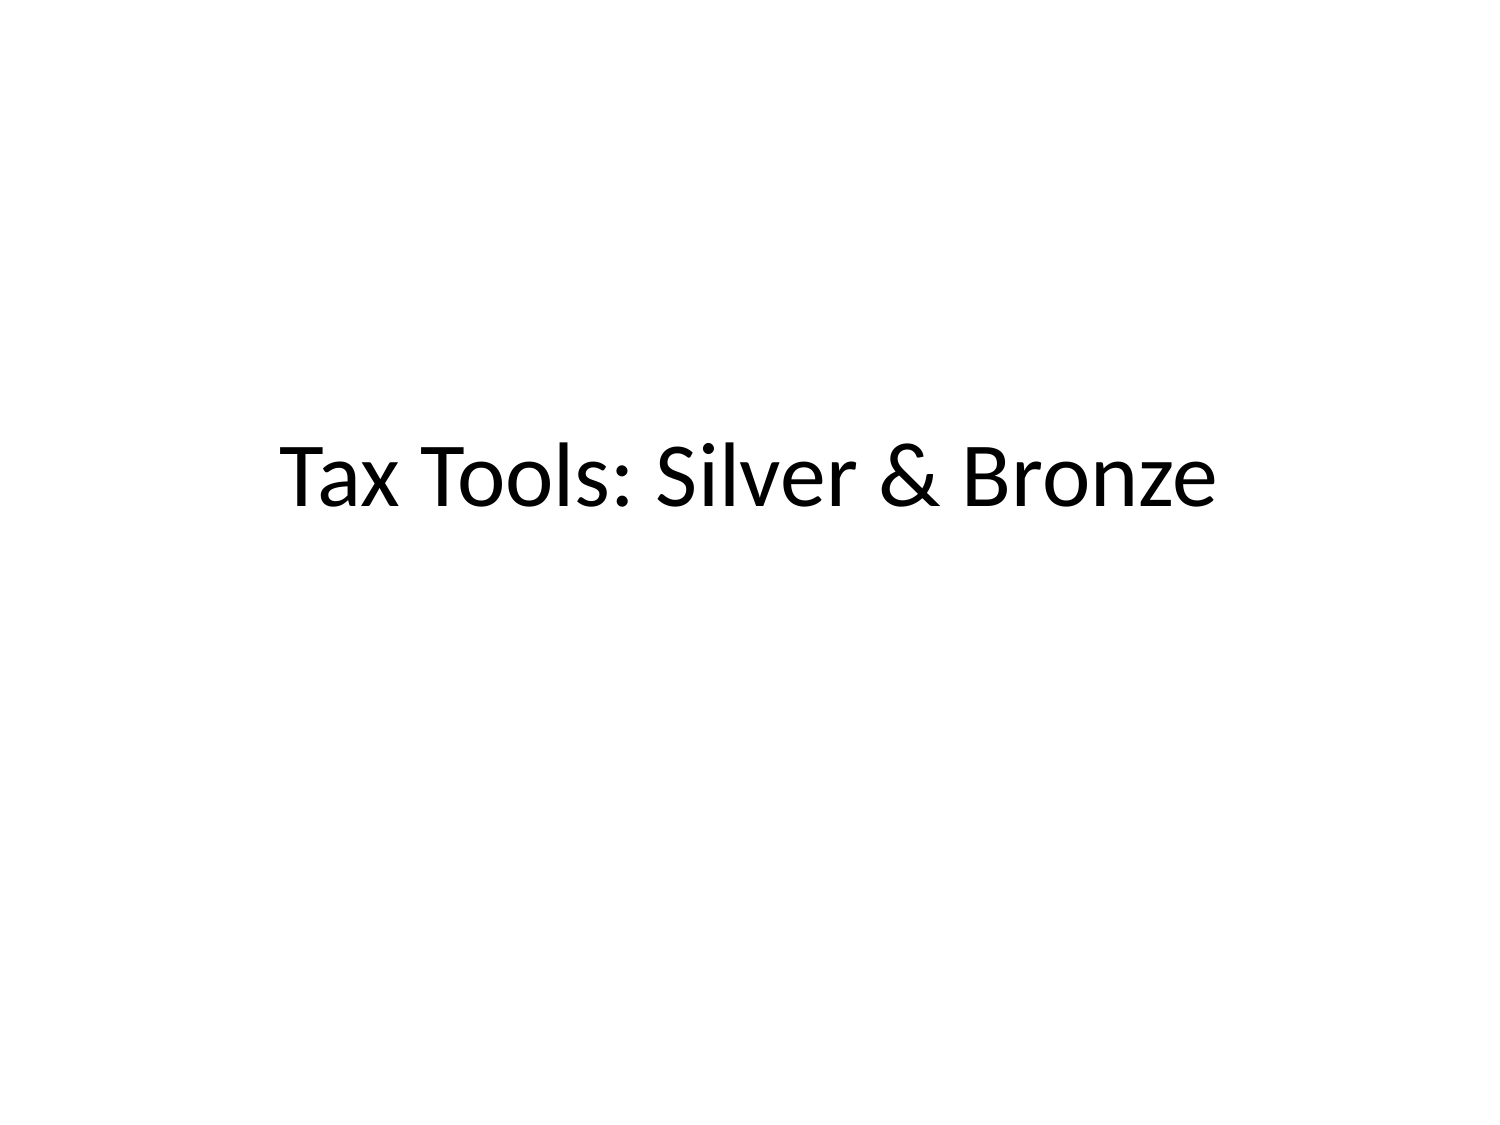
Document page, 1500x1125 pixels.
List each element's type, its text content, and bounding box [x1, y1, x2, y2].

title Tax Tools: Silver & Bronze [111, 348, 1388, 592]
